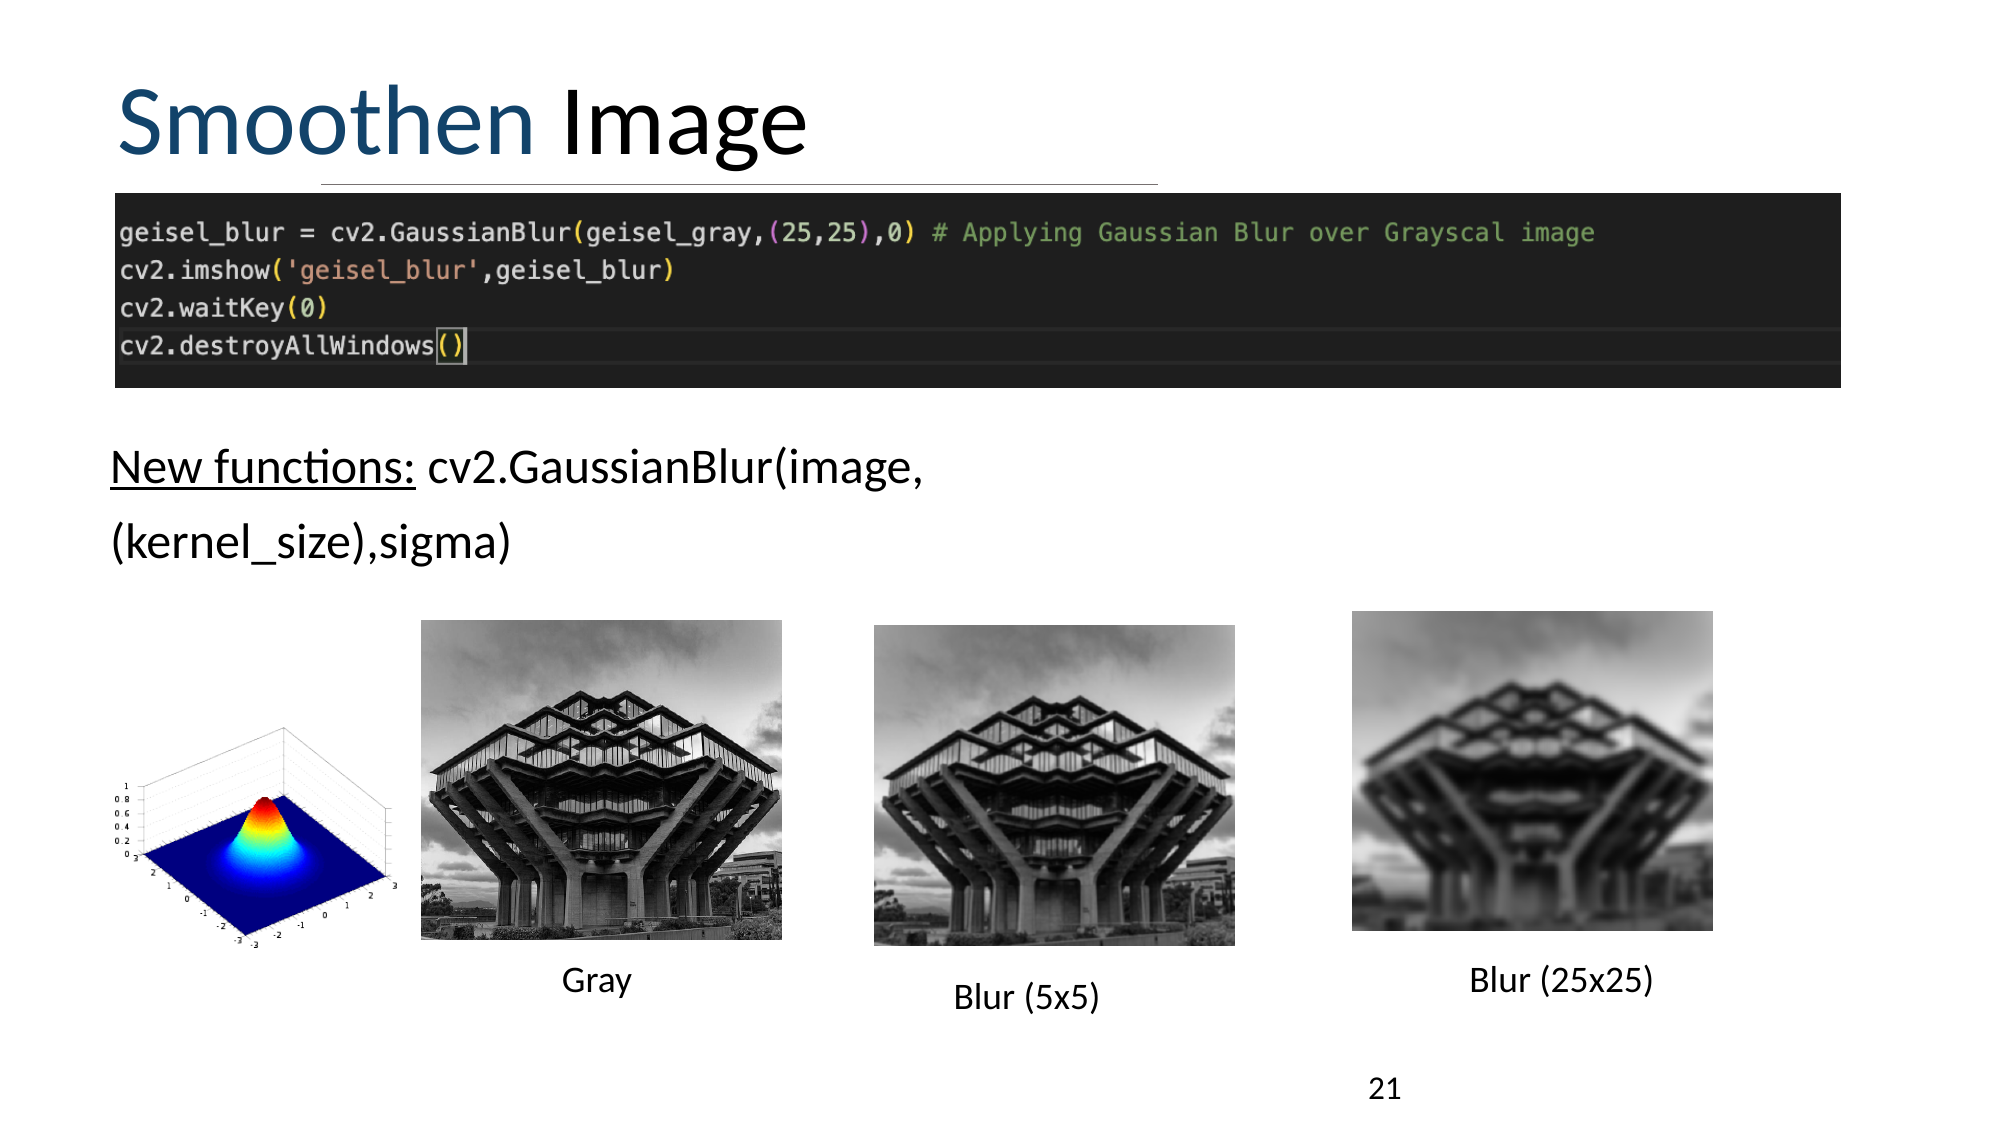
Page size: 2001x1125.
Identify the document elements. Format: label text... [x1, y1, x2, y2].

text_box Blur (5x5) [951, 970, 1103, 1018]
title Smoothen Image [115, 18, 1327, 193]
picture [421, 619, 782, 941]
text_box Gray [559, 952, 635, 1000]
slide_number ‹#› [1361, 1066, 1410, 1125]
picture [115, 193, 1841, 388]
picture [1352, 610, 1713, 932]
text_box New functions: cv2.GaussianBlur(image,(kernel_size),sigma) [108, 416, 1012, 569]
picture [874, 625, 1235, 946]
picture [115, 727, 397, 948]
text_box Blur (25x25) [1467, 952, 1657, 1000]
